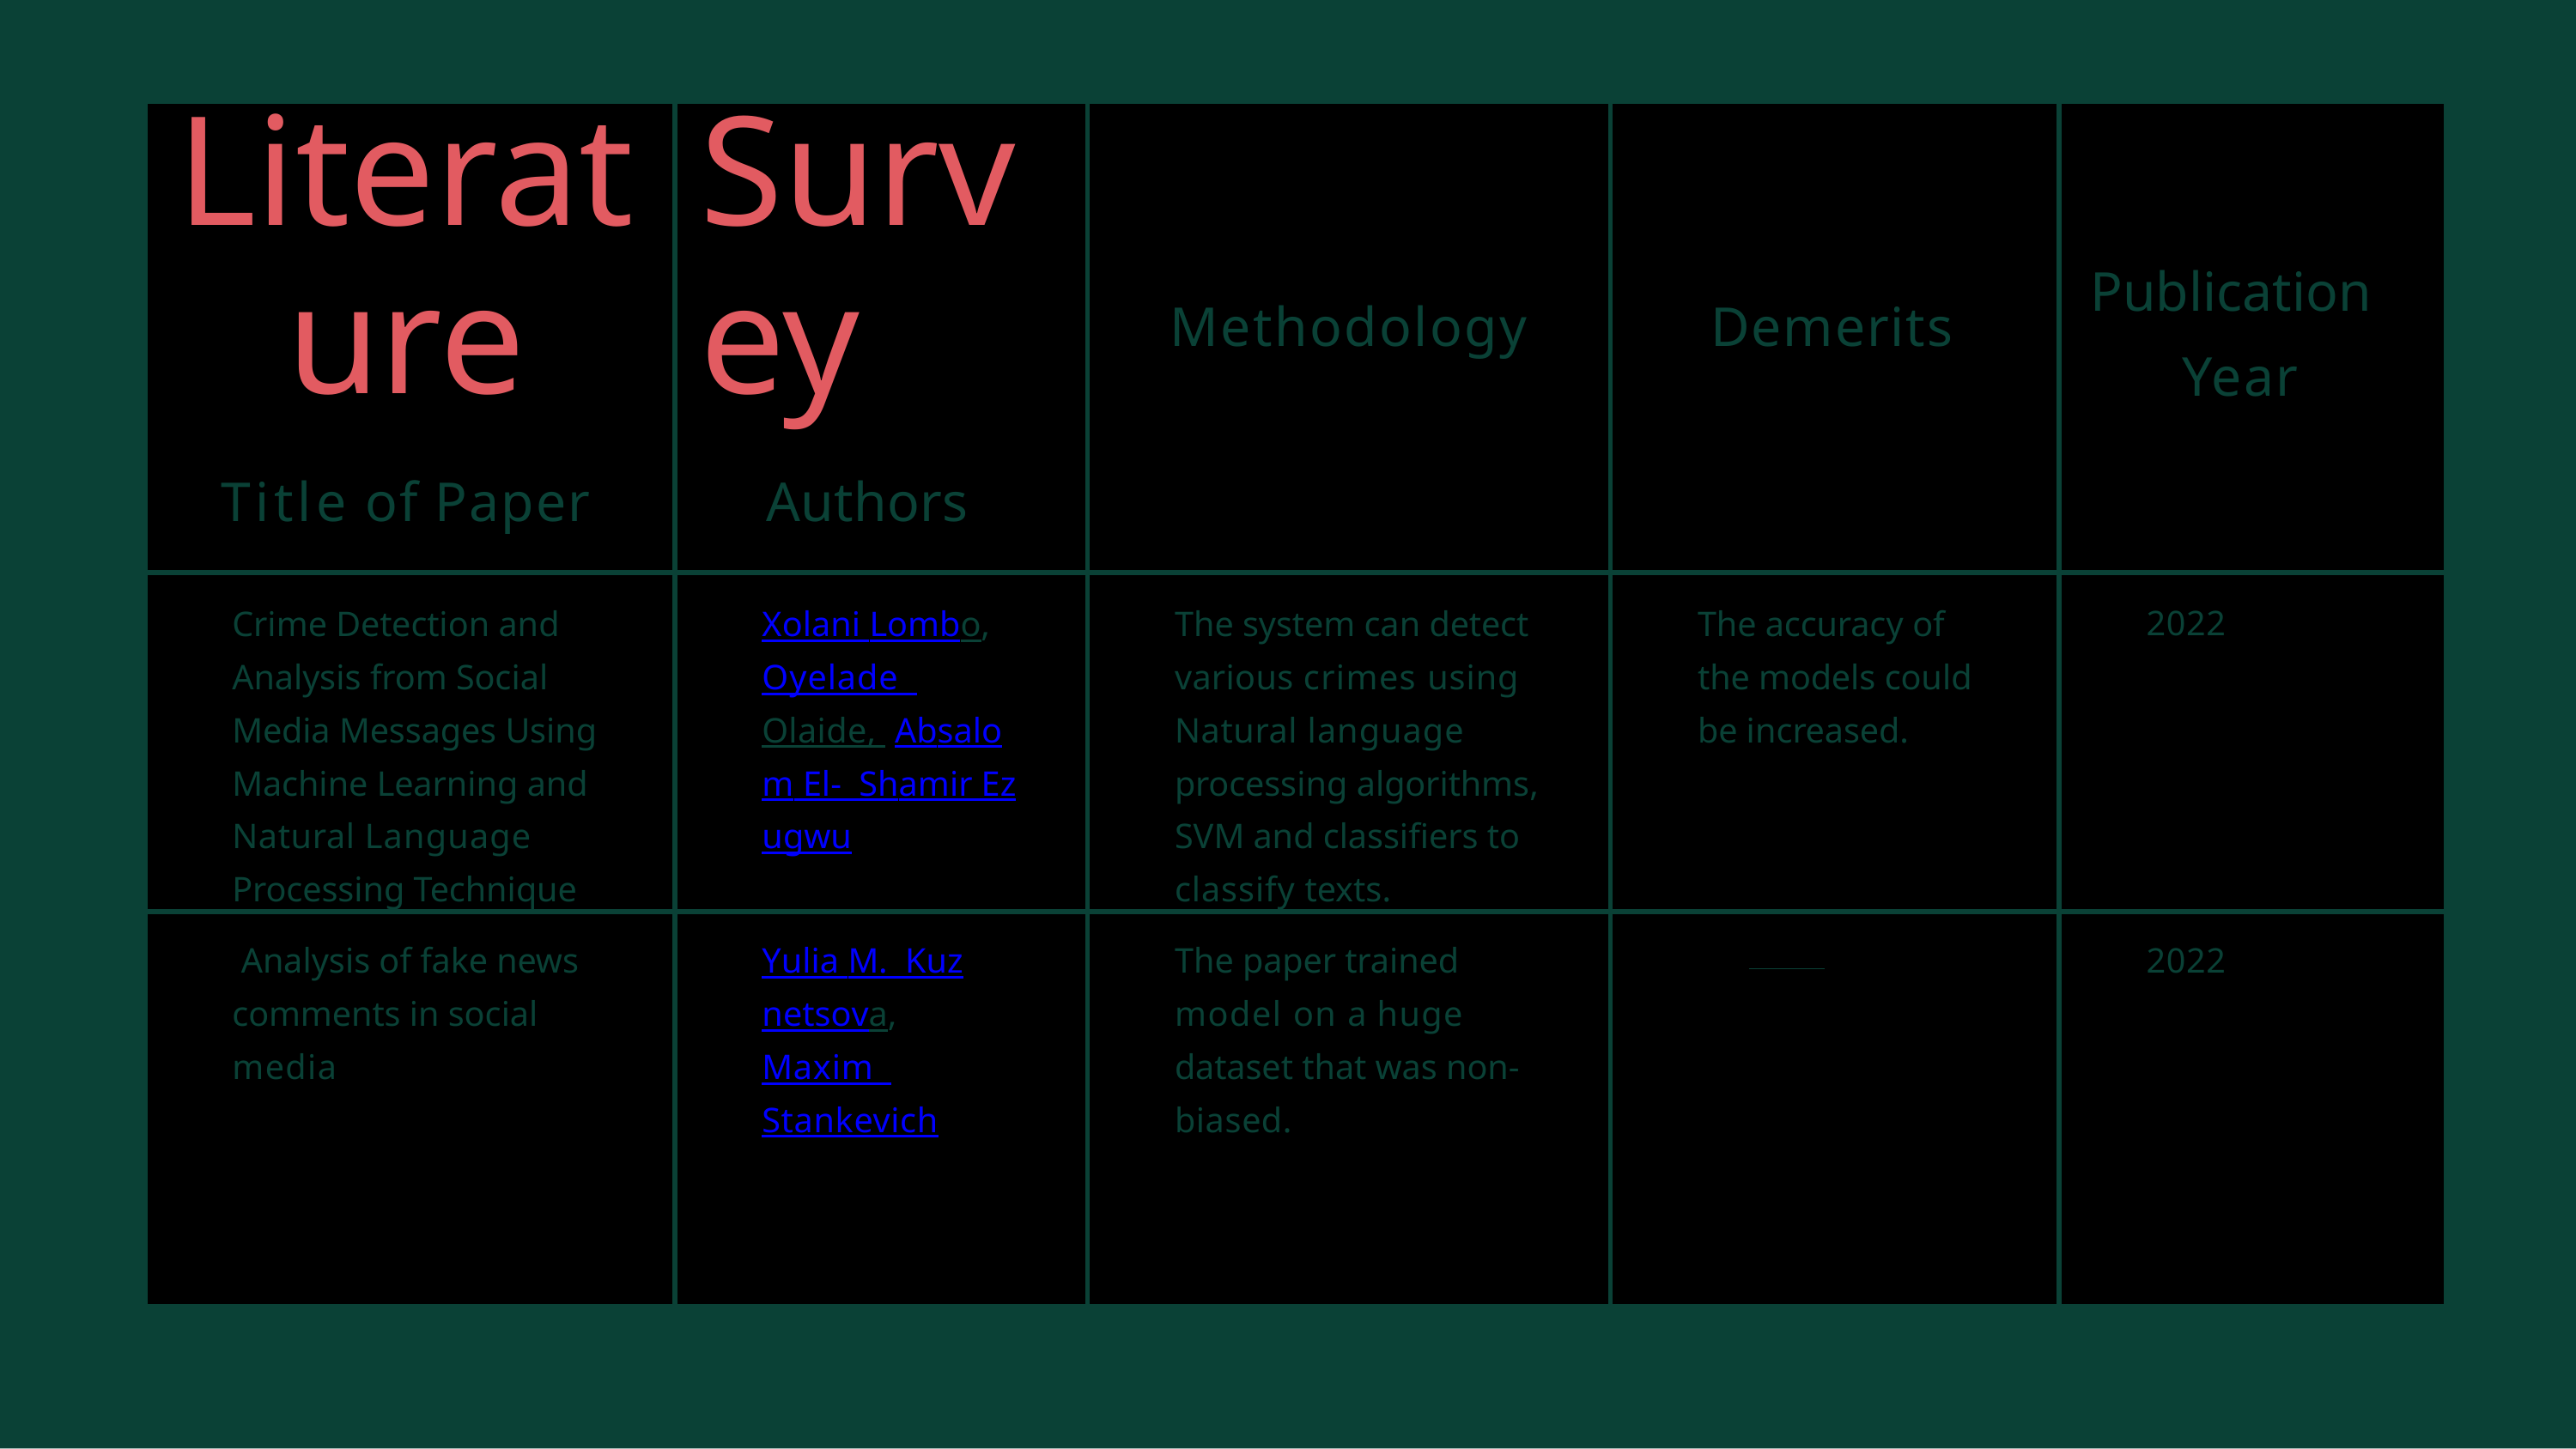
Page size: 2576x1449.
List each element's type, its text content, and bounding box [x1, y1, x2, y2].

table_header Methodology [1090, 104, 1608, 570]
table_cell Yulia M. Kuznetsova, Maxim Stankevich [677, 914, 1085, 1304]
table_cell The system can detect various crimes using Natural language processing algorithms, SVM and classifiers to classify texts. [1090, 575, 1608, 909]
table_cell Xolani Lombo, Oyelade Olaide, Absalom El- Shamir Ezugwu [677, 575, 1085, 909]
table_cell [1613, 914, 2057, 1304]
table_header Demerits [1613, 104, 2057, 570]
table_cell The paper trained model on a huge dataset that was non- biased. [1090, 914, 1608, 1304]
table_cell 2022 [2062, 914, 2444, 1304]
table_cell The accuracy of the models could be increased. [1613, 575, 2057, 909]
table_cell 2022 [2062, 575, 2444, 909]
table_cell Analysis of fake news comments in social media [148, 914, 672, 1304]
table_header Publication Year [2062, 104, 2444, 570]
table_header Literature Title of Paper [148, 104, 672, 570]
table_header Survey Authors [677, 104, 1085, 570]
table_cell Crime Detection and Analysis from Social Media Messages Using Machine Learning and Natural Language Processing Technique [148, 575, 672, 909]
